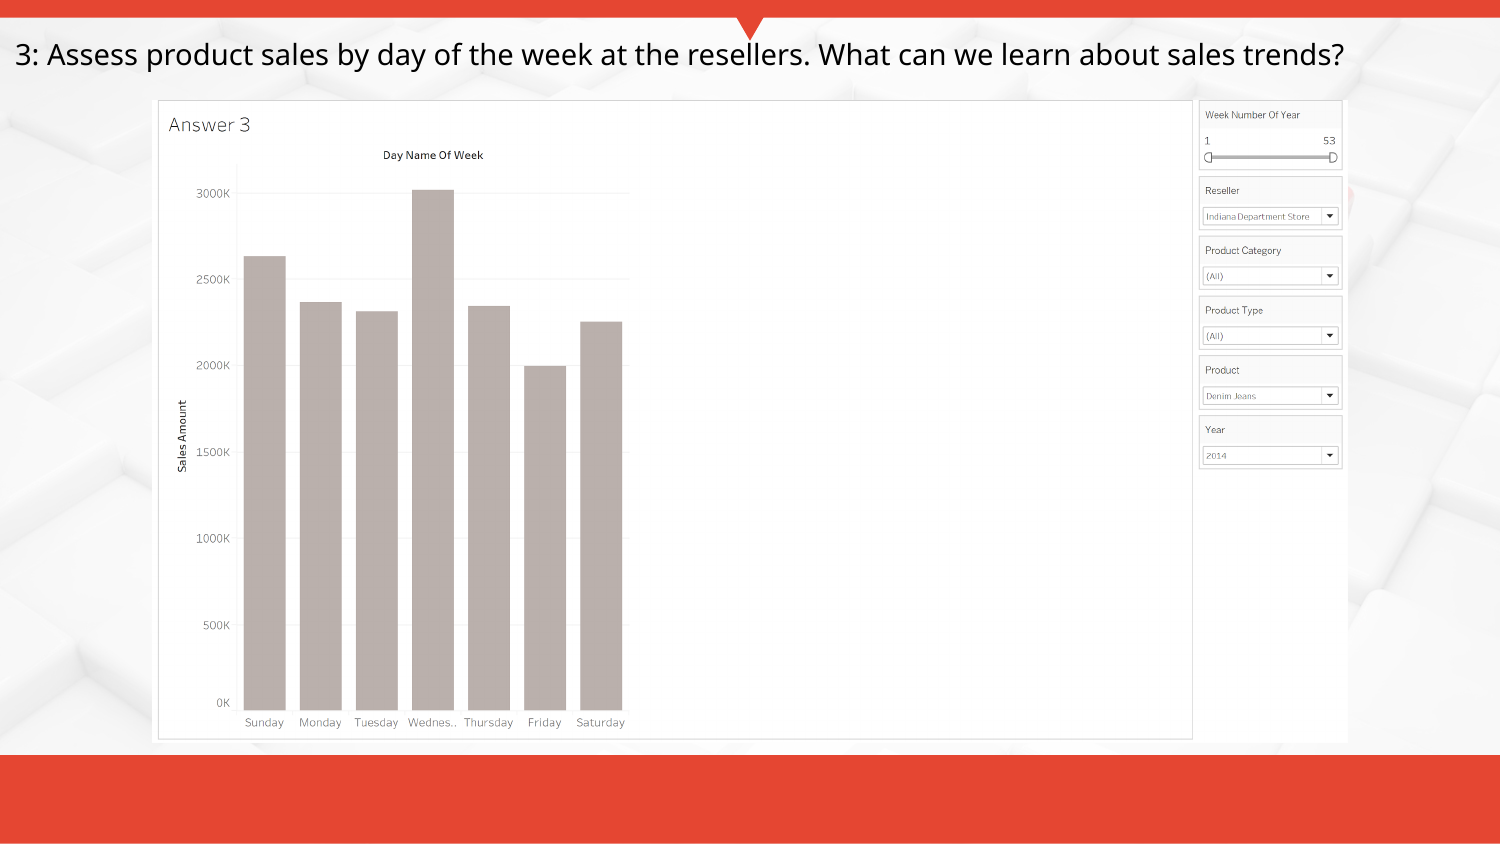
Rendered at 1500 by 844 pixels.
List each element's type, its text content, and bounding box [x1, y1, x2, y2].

text_box 3: Assess product sales by day of the week at the resellers. What can we learn about sales trends? [0, 0, 1500, 102]
picture [0, 100, 1500, 755]
